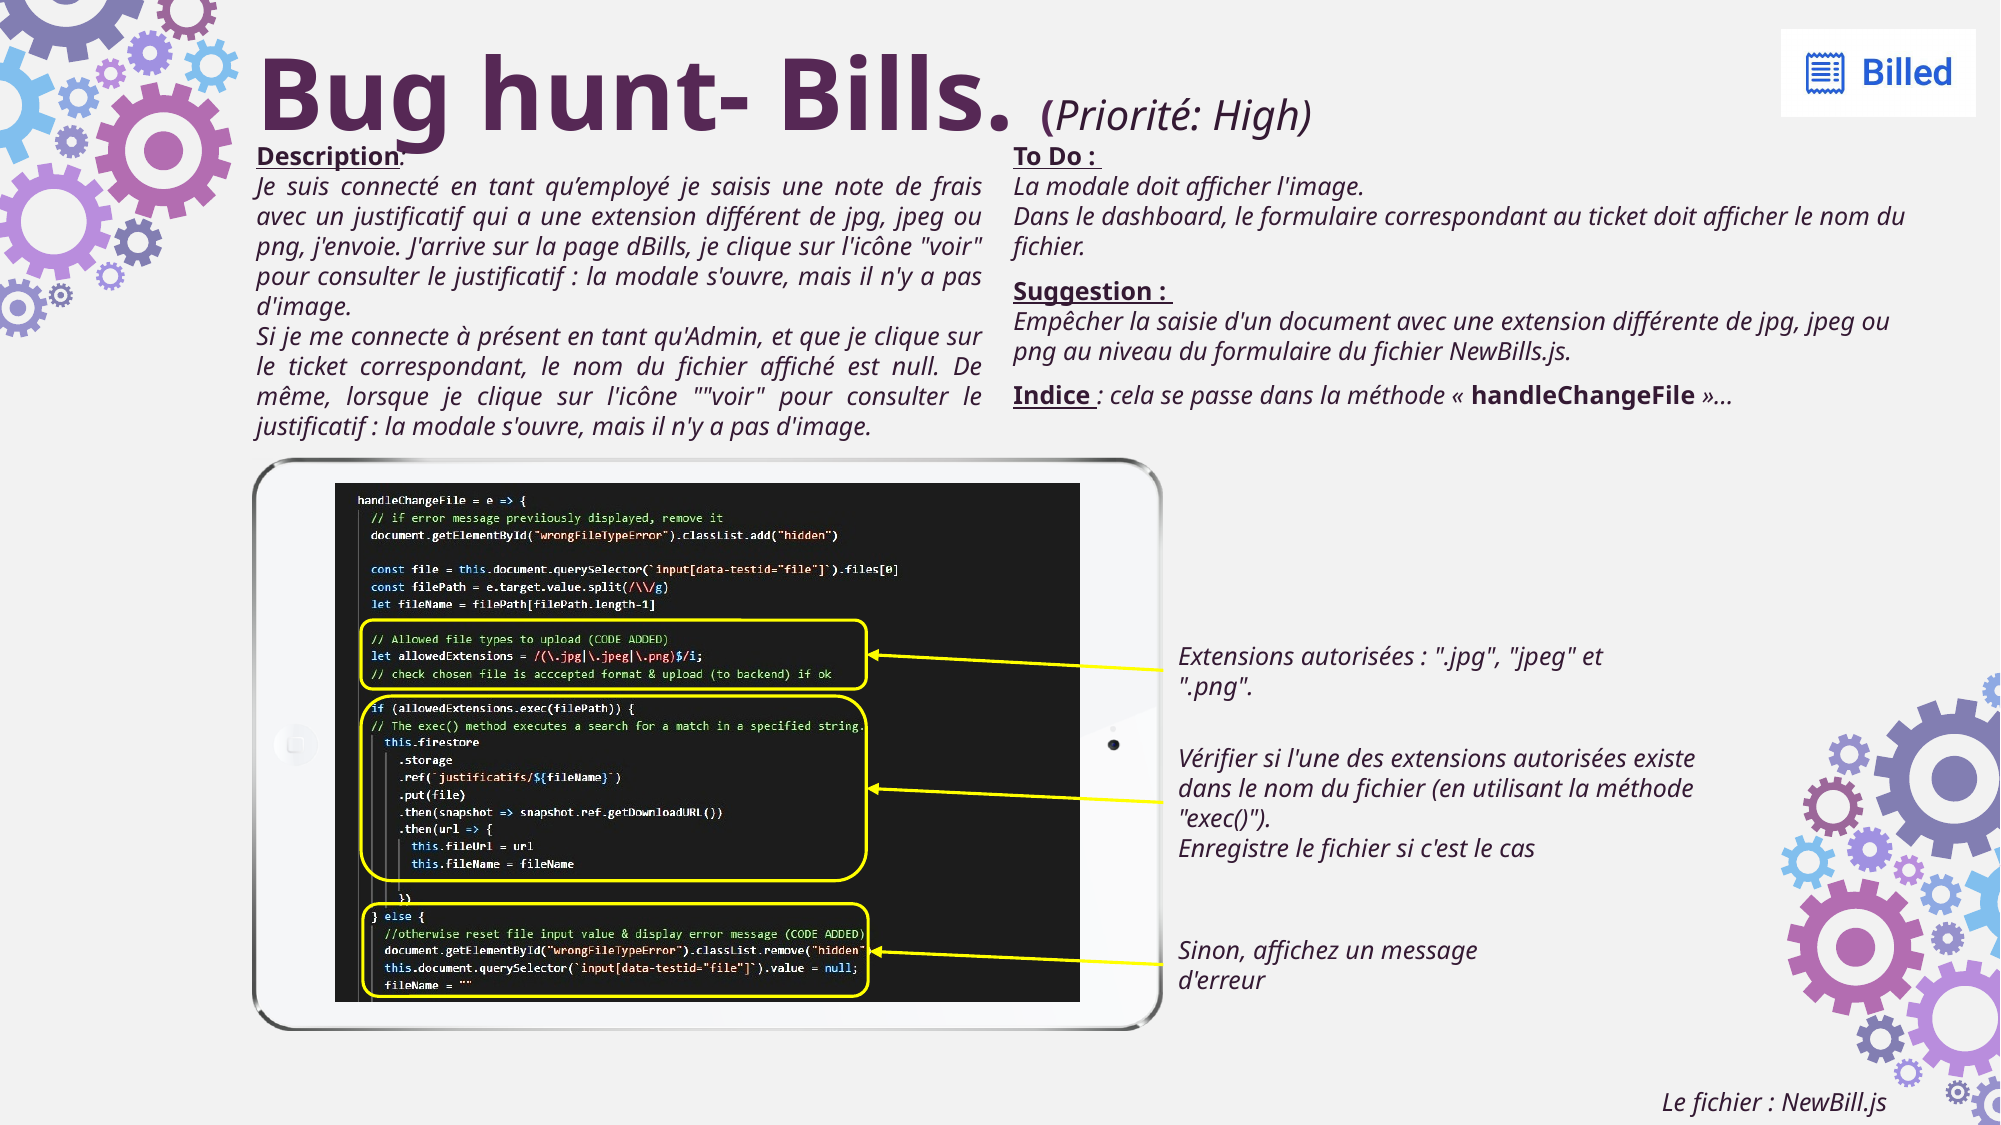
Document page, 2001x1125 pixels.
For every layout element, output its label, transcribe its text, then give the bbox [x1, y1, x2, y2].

text_box Le fichier : NewBill.js [1647, 1079, 1919, 1125]
text_box To Do : La modale doit afficher l'image. Dans le dashboard, le formulaire correspondant au ticket doit afficher le nom du fichier. Suggestion : Empêcher la saisie d'un document avec une extension différente de jpg, jpeg ou png au niveau du formulaire du fichier NewBills.js. Indice : cela se passe dans la méthode « handleChangeFile »... [998, 133, 1942, 418]
picture [253, 288, 1163, 1125]
text_box Bug hunt- Bills. (Priorité: High) [241, 23, 2000, 159]
picture [1781, 29, 1976, 117]
text_box Description: Je suis connecté en tant qu’employé je saisis une note de frais avec un justificatif qui a une extension différent de jpg, jpeg ou png, j'envoie. J'arrive sur la page dBills, je clique sur l'icône "voir" pour consulter le justificatif : la modale s'ouvre, mais il n'y a pas d'image. Si je me connecte à présent en tant qu'Admin, et que je clique sur le ticket correspondant, le nom du fichier affiché est null. De même, lorsque je clique sur l'icône ""voir" pour consulter le justificatif : la modale s'ouvre, mais il n'y a pas d'image. [241, 133, 999, 448]
text_box Extensions autorisées : ".jpg", "jpeg" et ".png". [1163, 633, 1693, 708]
text_box Sinon, affichez un message d'erreur [1163, 927, 1586, 1002]
text_box Vérifier si l'une des extensions autorisées existe dans le nom du fichier (en utilisant la méthode "exec()"). Enregistre le fichier si c'est le cas [1163, 735, 1743, 870]
